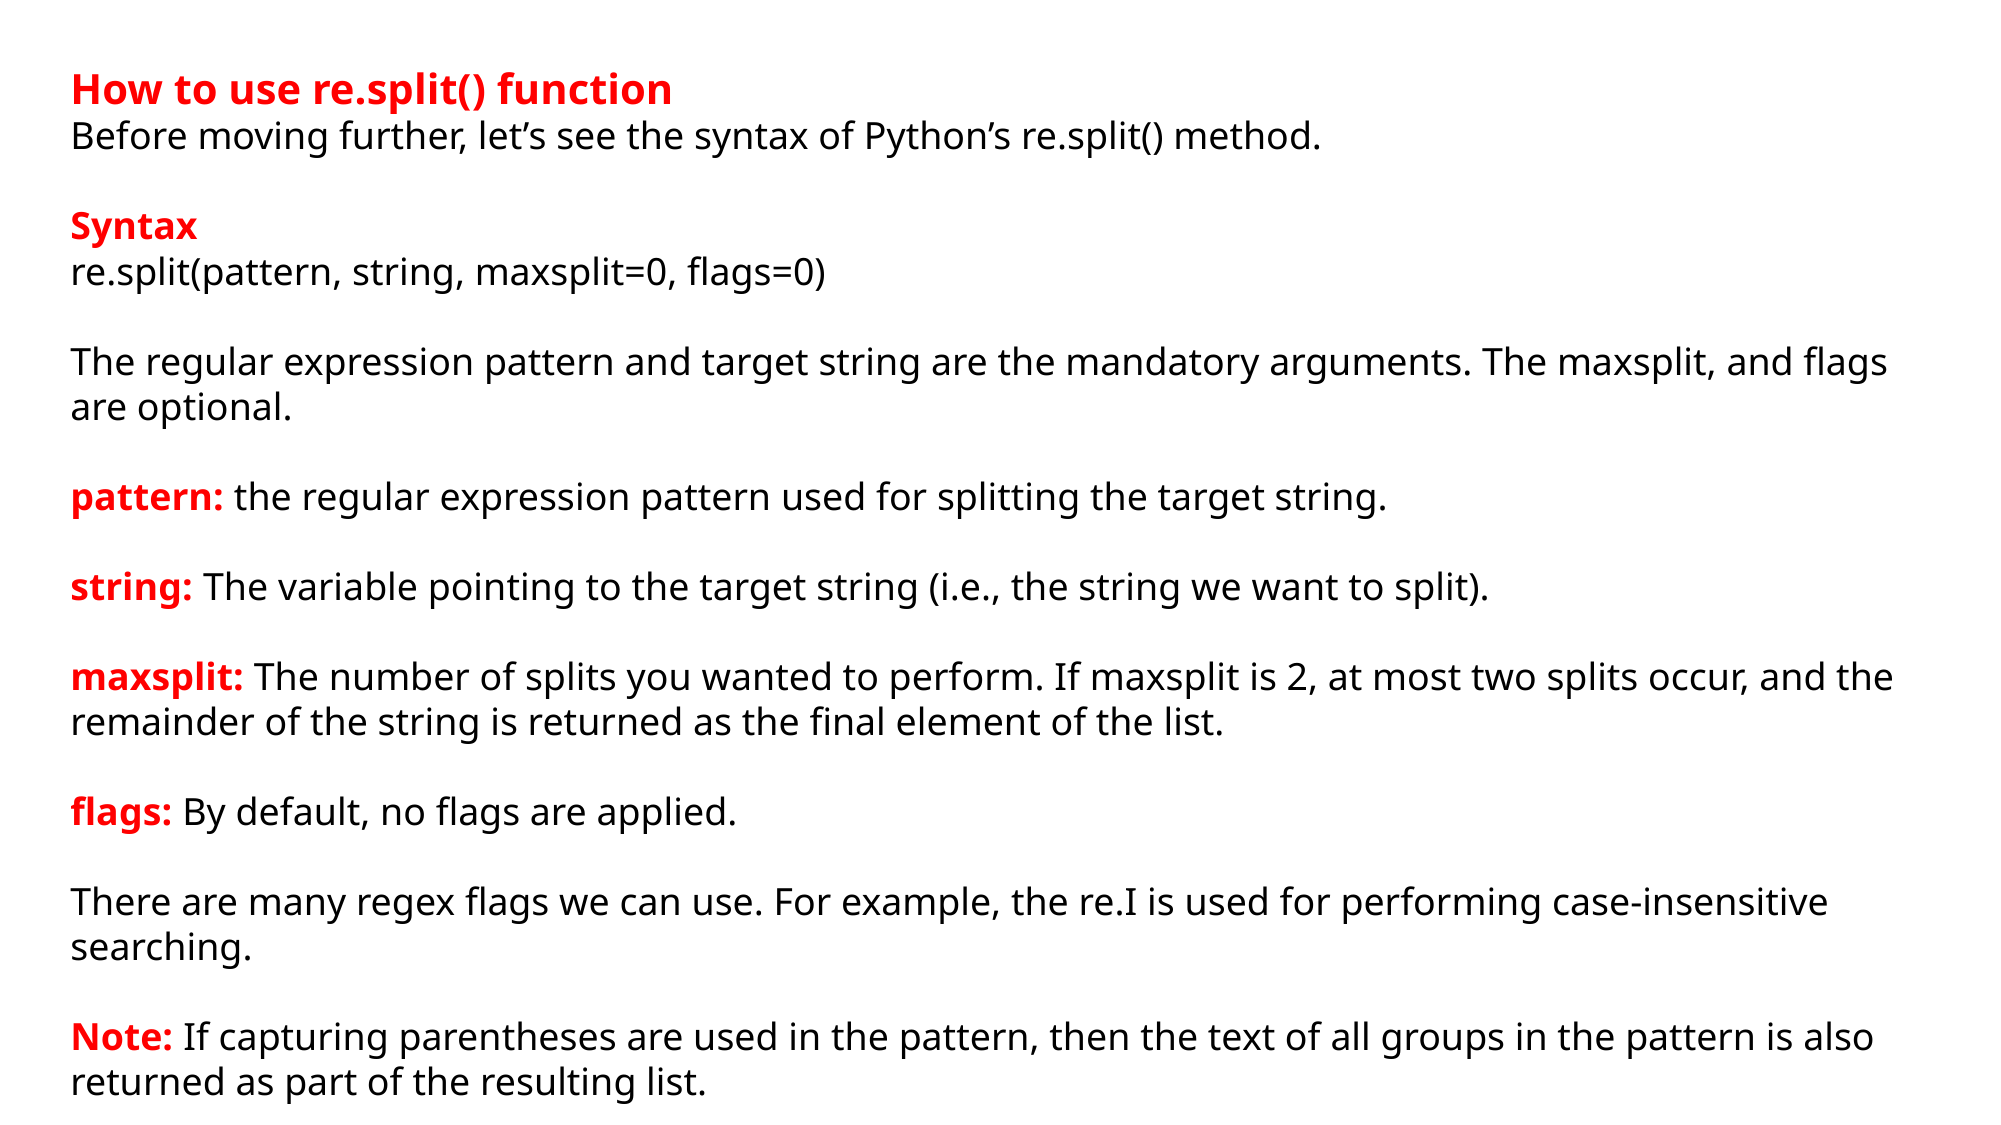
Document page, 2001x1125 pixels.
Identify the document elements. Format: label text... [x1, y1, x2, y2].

text_box How to use re.split() function Before moving further, let’s see the syntax of Python’s re.split() method. Syntax re.split(pattern, string, maxsplit=0, flags=0) The regular expression pattern and target string are the mandatory arguments. The maxsplit, and flags are optional. pattern: the regular expression pattern used for splitting the target string. string: The variable pointing to the target string (i.e., the string we want to split). maxsplit: The number of splits you wanted to perform. If maxsplit is 2, at most two splits occur, and the remainder of the string is returned as the final element of the list. flags: By default, no flags are applied. There are many regex flags we can use. For example, the re.I is used for performing case-insensitive searching. Note: If capturing parentheses are used in the pattern, then the text of all groups in the pattern is also returned as part of the resulting list. [55, 55, 1961, 1110]
